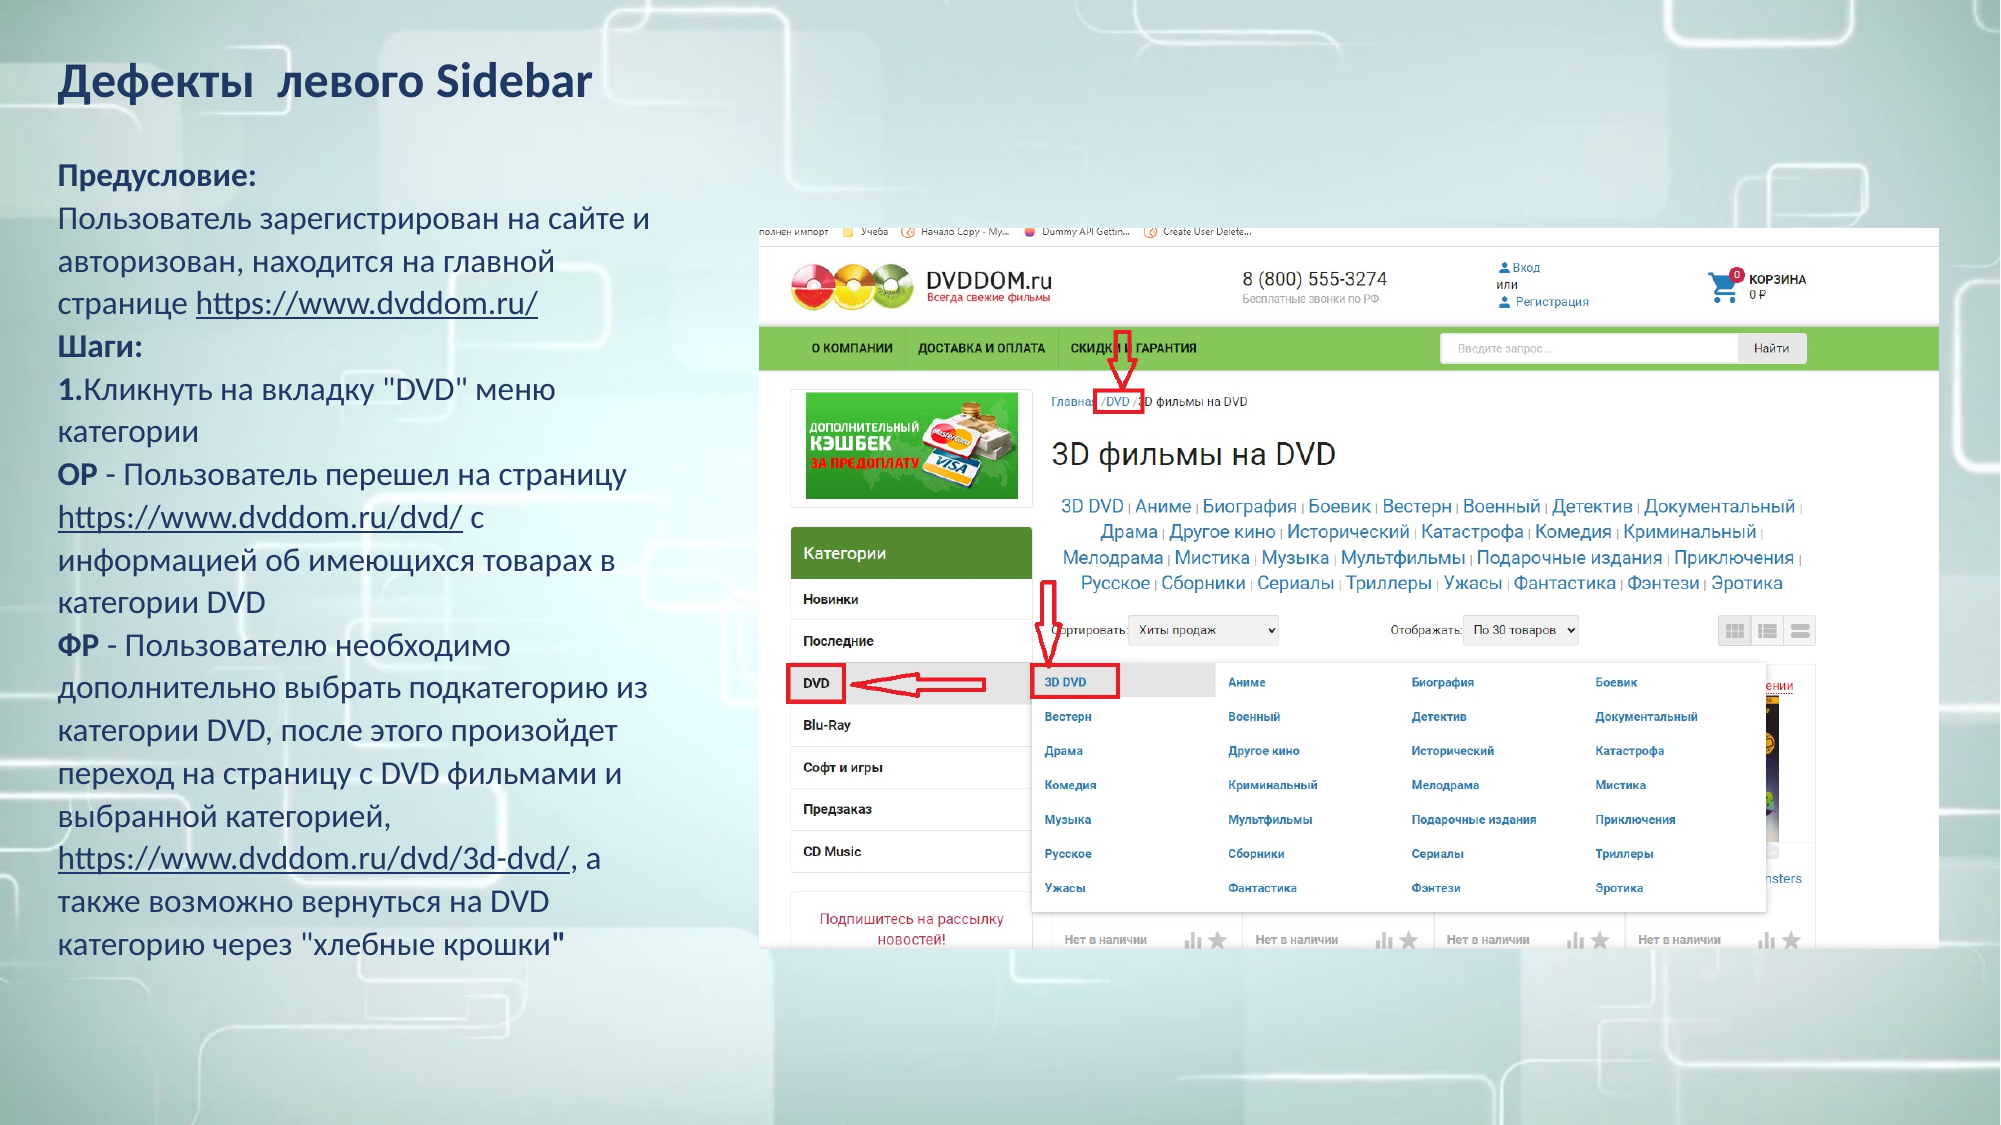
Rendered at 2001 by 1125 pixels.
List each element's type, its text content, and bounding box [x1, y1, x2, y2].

picture [0, 0, 2001, 1125]
text_box Дефекты левого Sidebar Предусловие: Пользователь зарегистрирован на сайте и авторизован, находится на главной странице https://www.dvddom.ru/ Шаги: 1.Кликнуть на вкладку "DVD" меню категории ОР - Пользователь перешел на страницу https://www.dvddom.ru/dvd/ с информацией об имеющихся товарах в категории DVD ФР - Пользователю необходимо дополнительно выбрать подкатегорию из категории DVD, после этого произойдет переход на страницу с DVD фильмами и выбранной категорией, https://www.dvddom.ru/dvd/3d-dvd/, а также возможно вернуться на DVD категорию через "хлебные крошки" [42, 40, 689, 1012]
